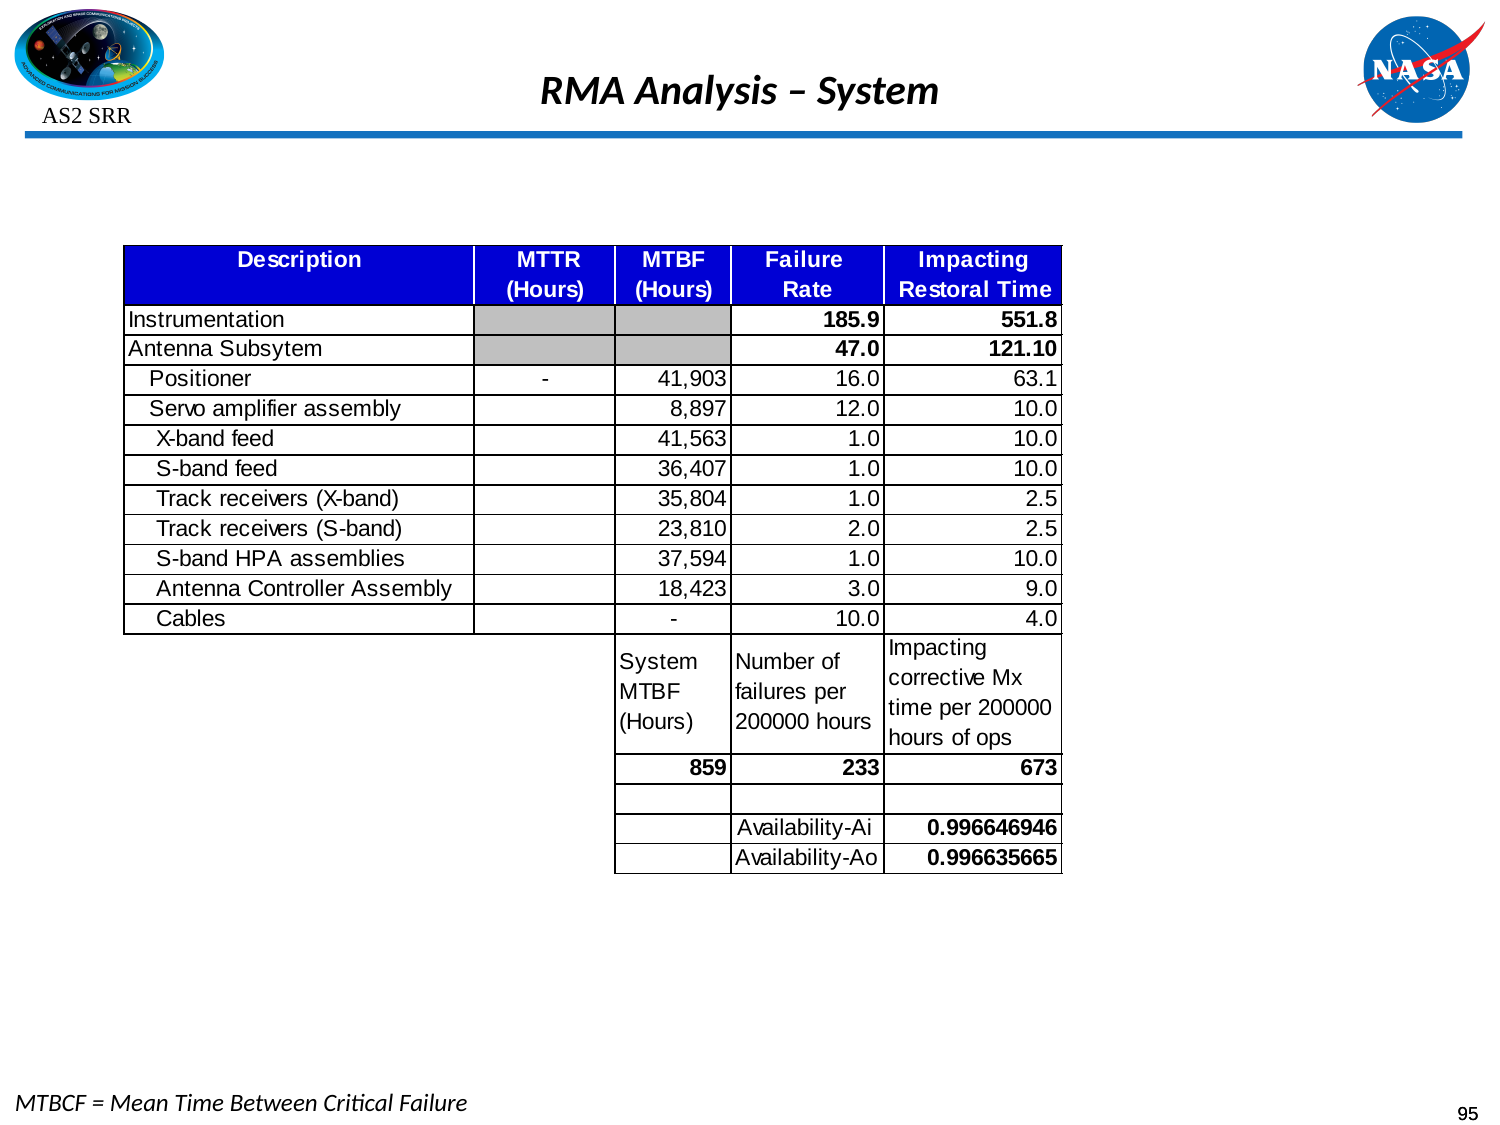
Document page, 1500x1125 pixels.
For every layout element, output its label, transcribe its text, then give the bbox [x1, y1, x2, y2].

picture [0, 4, 174, 106]
title RMA Analysis – System [199, 19, 1281, 121]
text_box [122, 184, 1500, 1055]
text_box MTBCF = Mean Time Between Critical Failure [0, 1079, 1432, 1125]
picture [1340, 3, 1500, 137]
